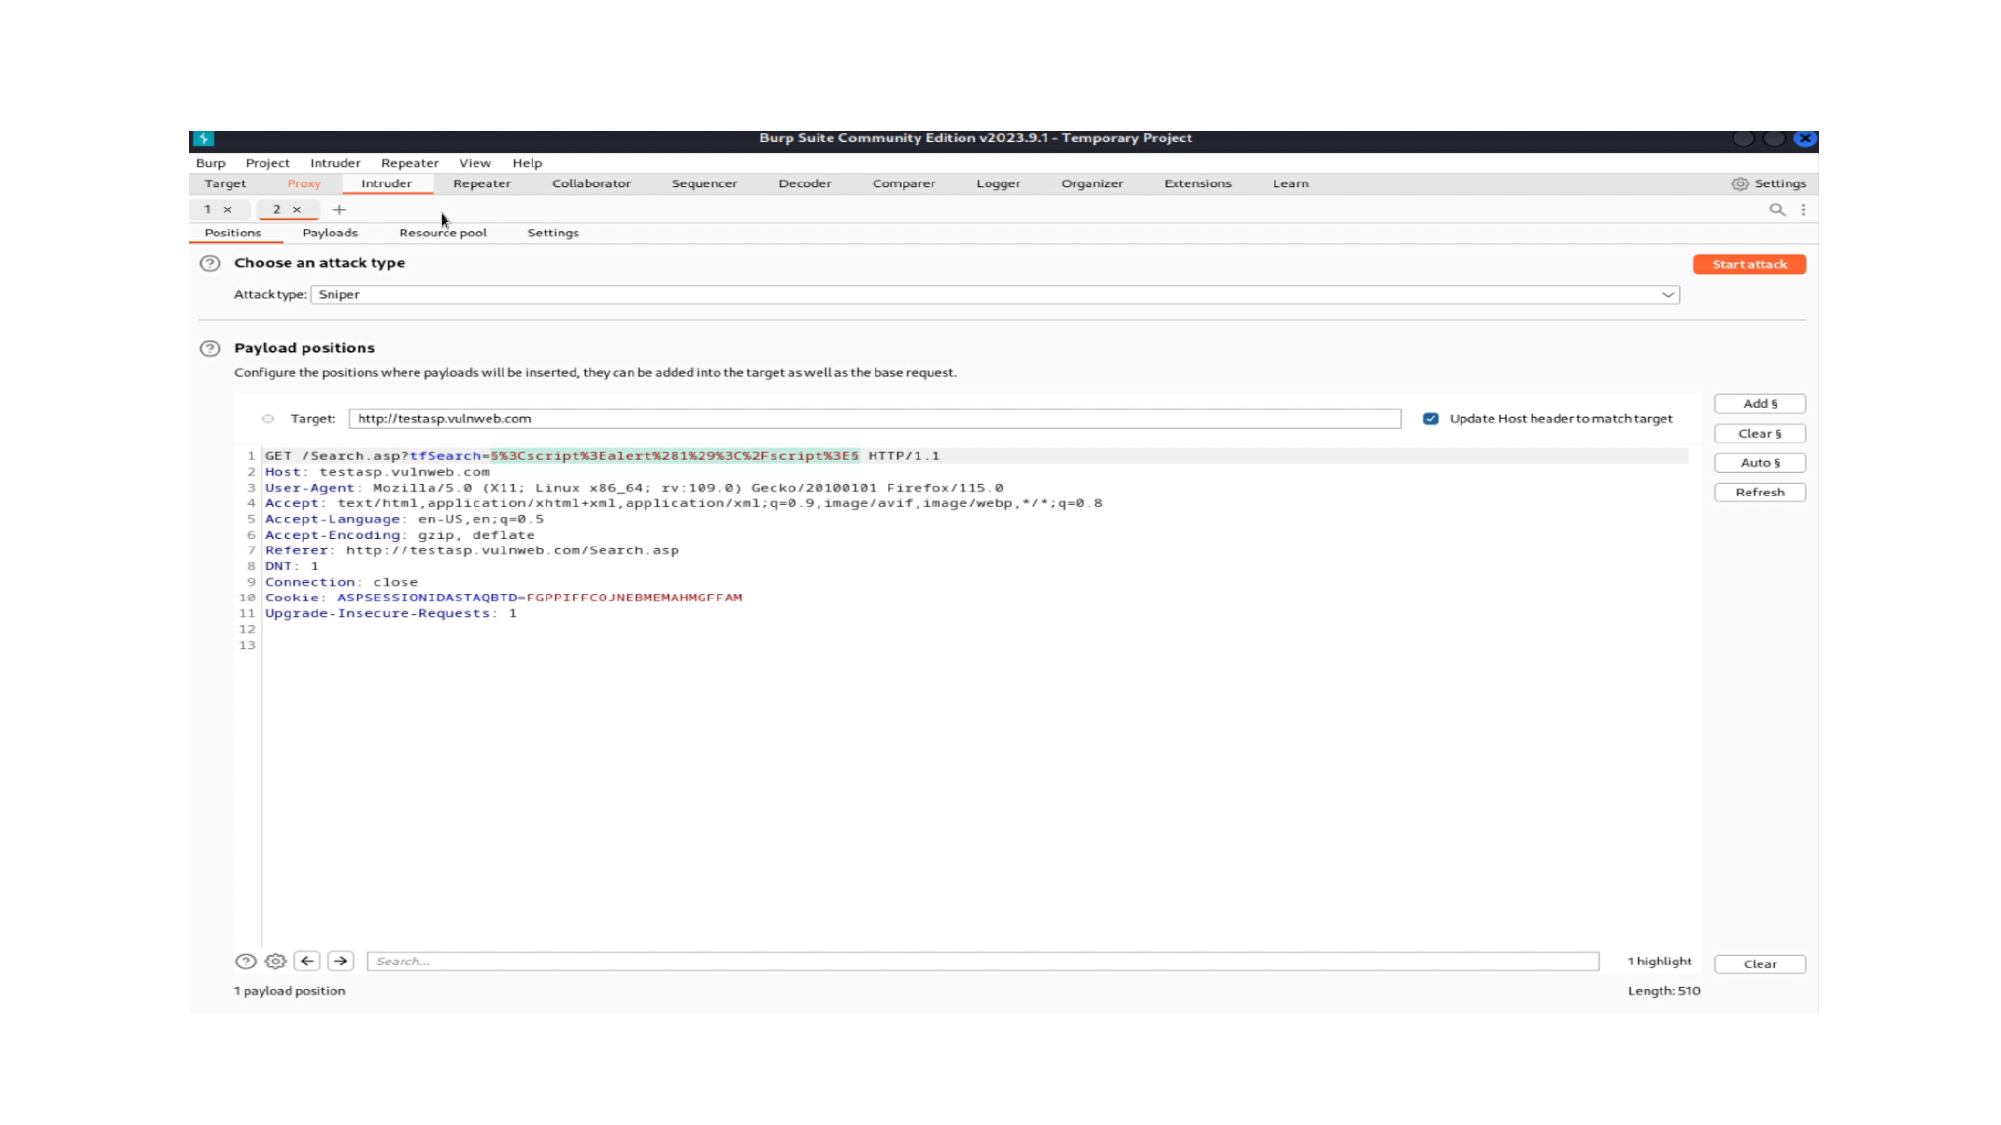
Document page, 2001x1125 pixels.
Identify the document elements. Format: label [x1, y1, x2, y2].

list [189, 131, 1819, 1014]
